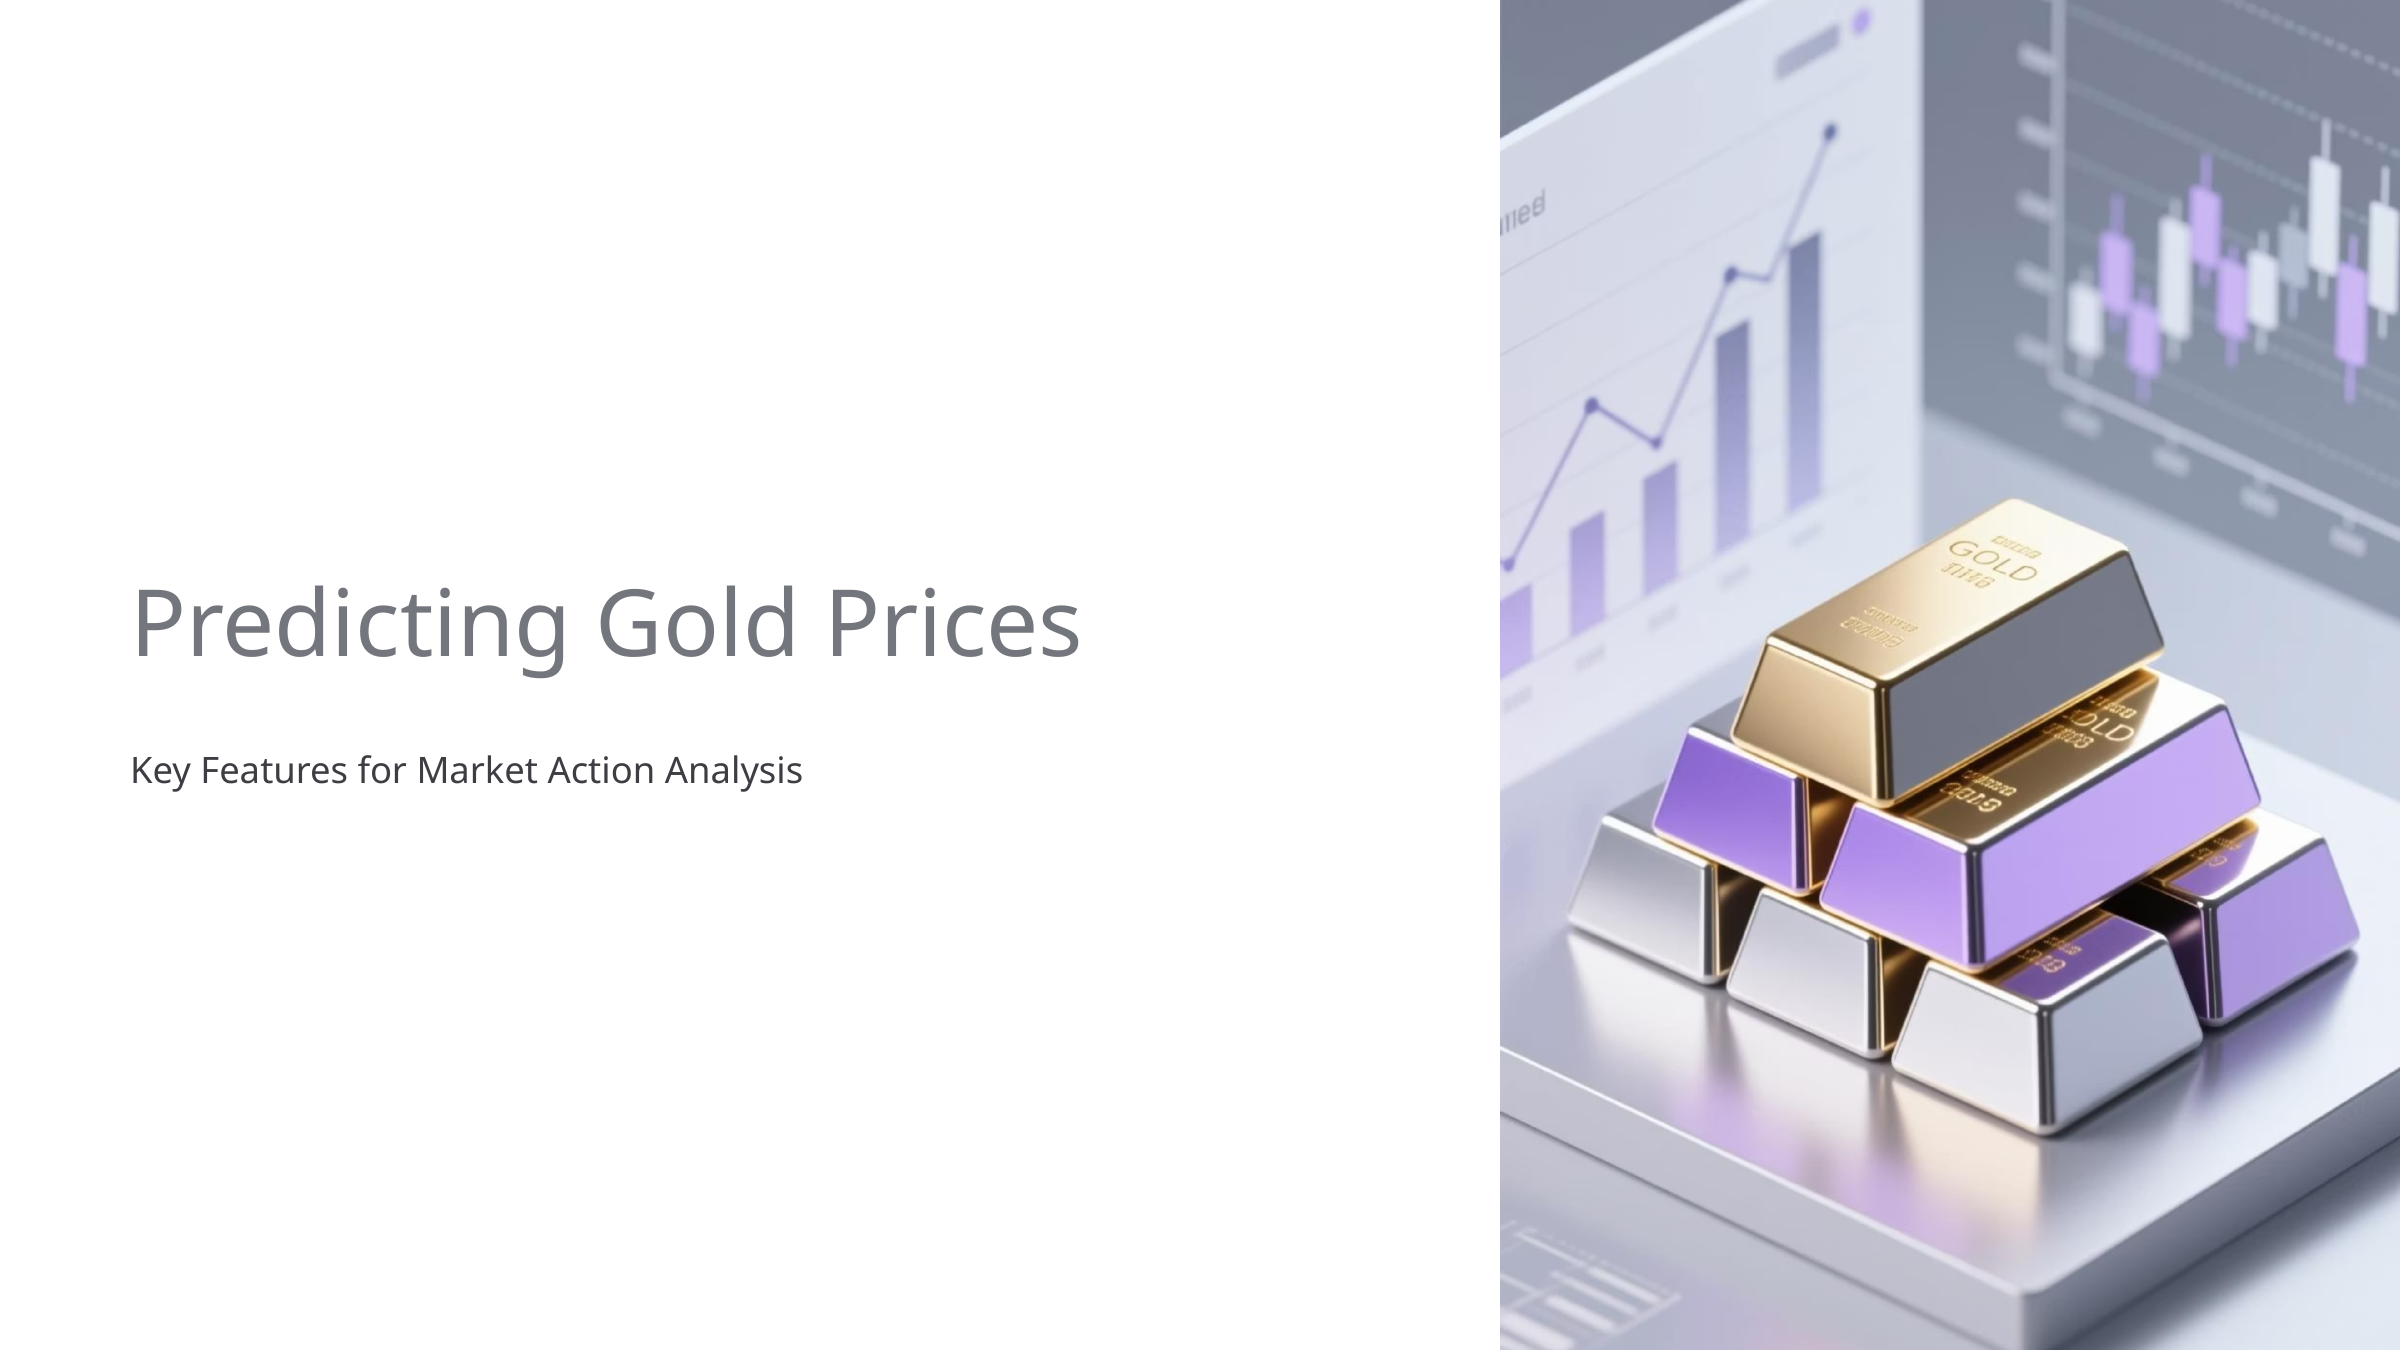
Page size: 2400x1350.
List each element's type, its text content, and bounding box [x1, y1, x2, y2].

picture [1499, 0, 2400, 1350]
text_box Key Features for Market Action Analysis [130, 731, 1370, 791]
text_box Predicting Gold Prices [130, 559, 1180, 676]
